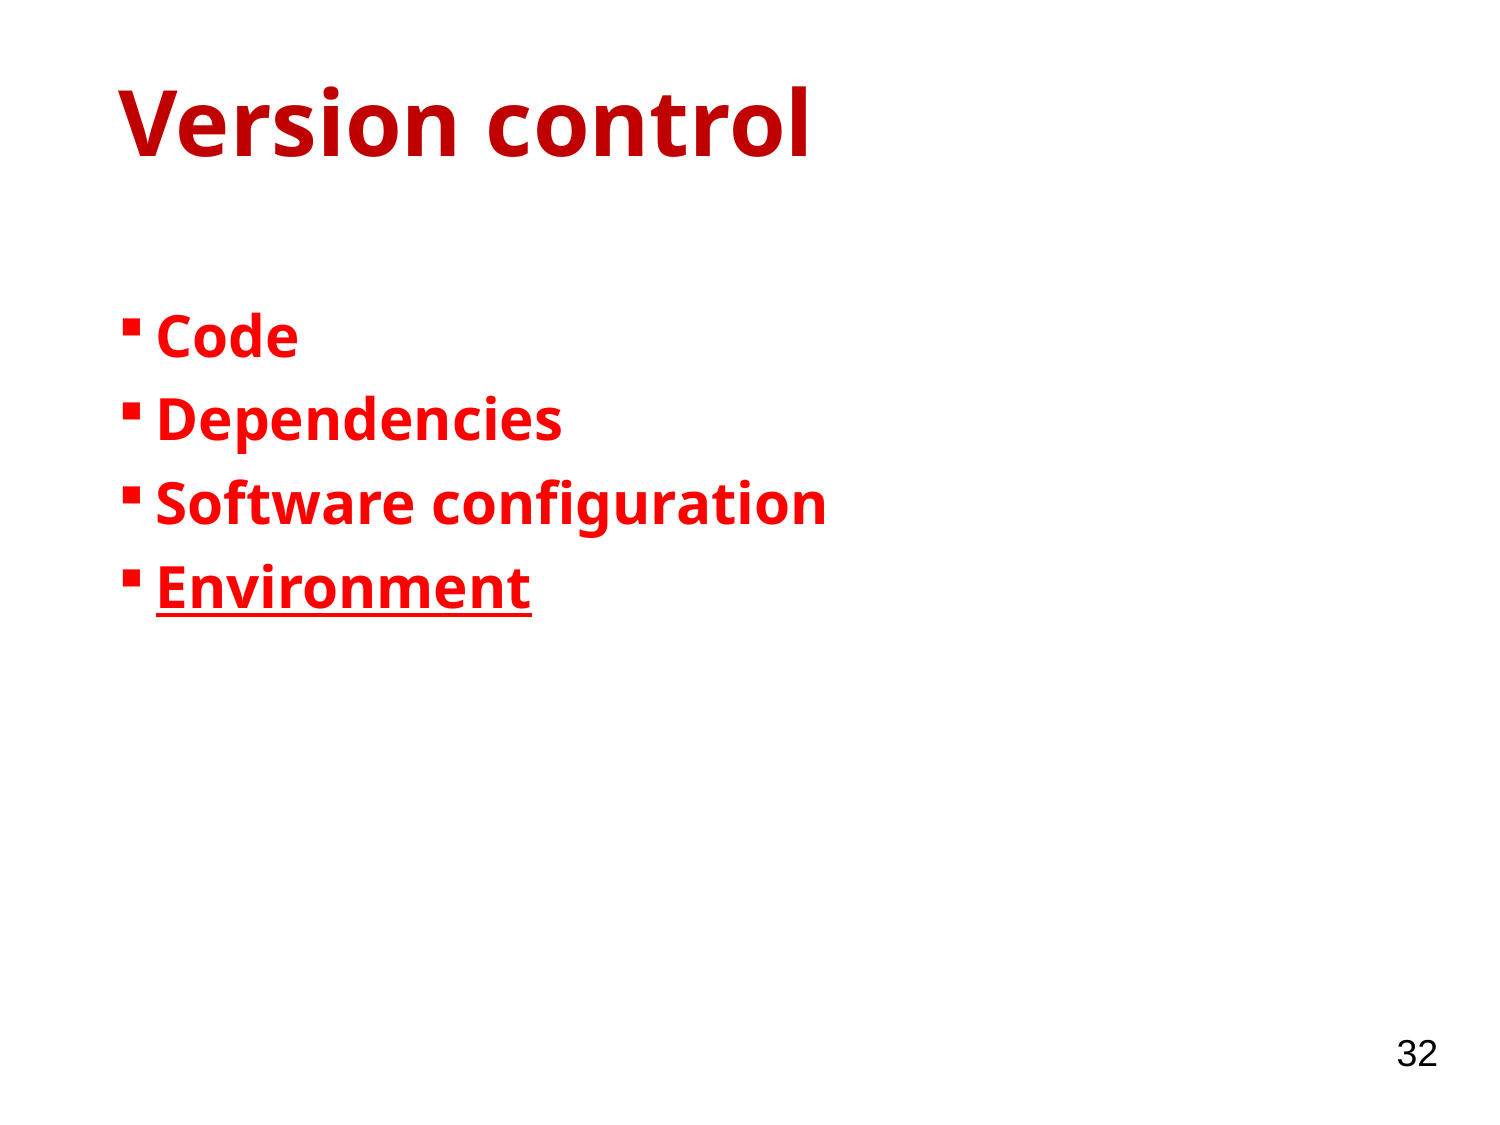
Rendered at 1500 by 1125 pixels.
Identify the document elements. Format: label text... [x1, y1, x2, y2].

slide_number 32 [1276, 1000, 1454, 1103]
list Code Dependencies Software configuration Environment [103, 299, 1397, 1014]
title Version control [0, 0, 1500, 255]
